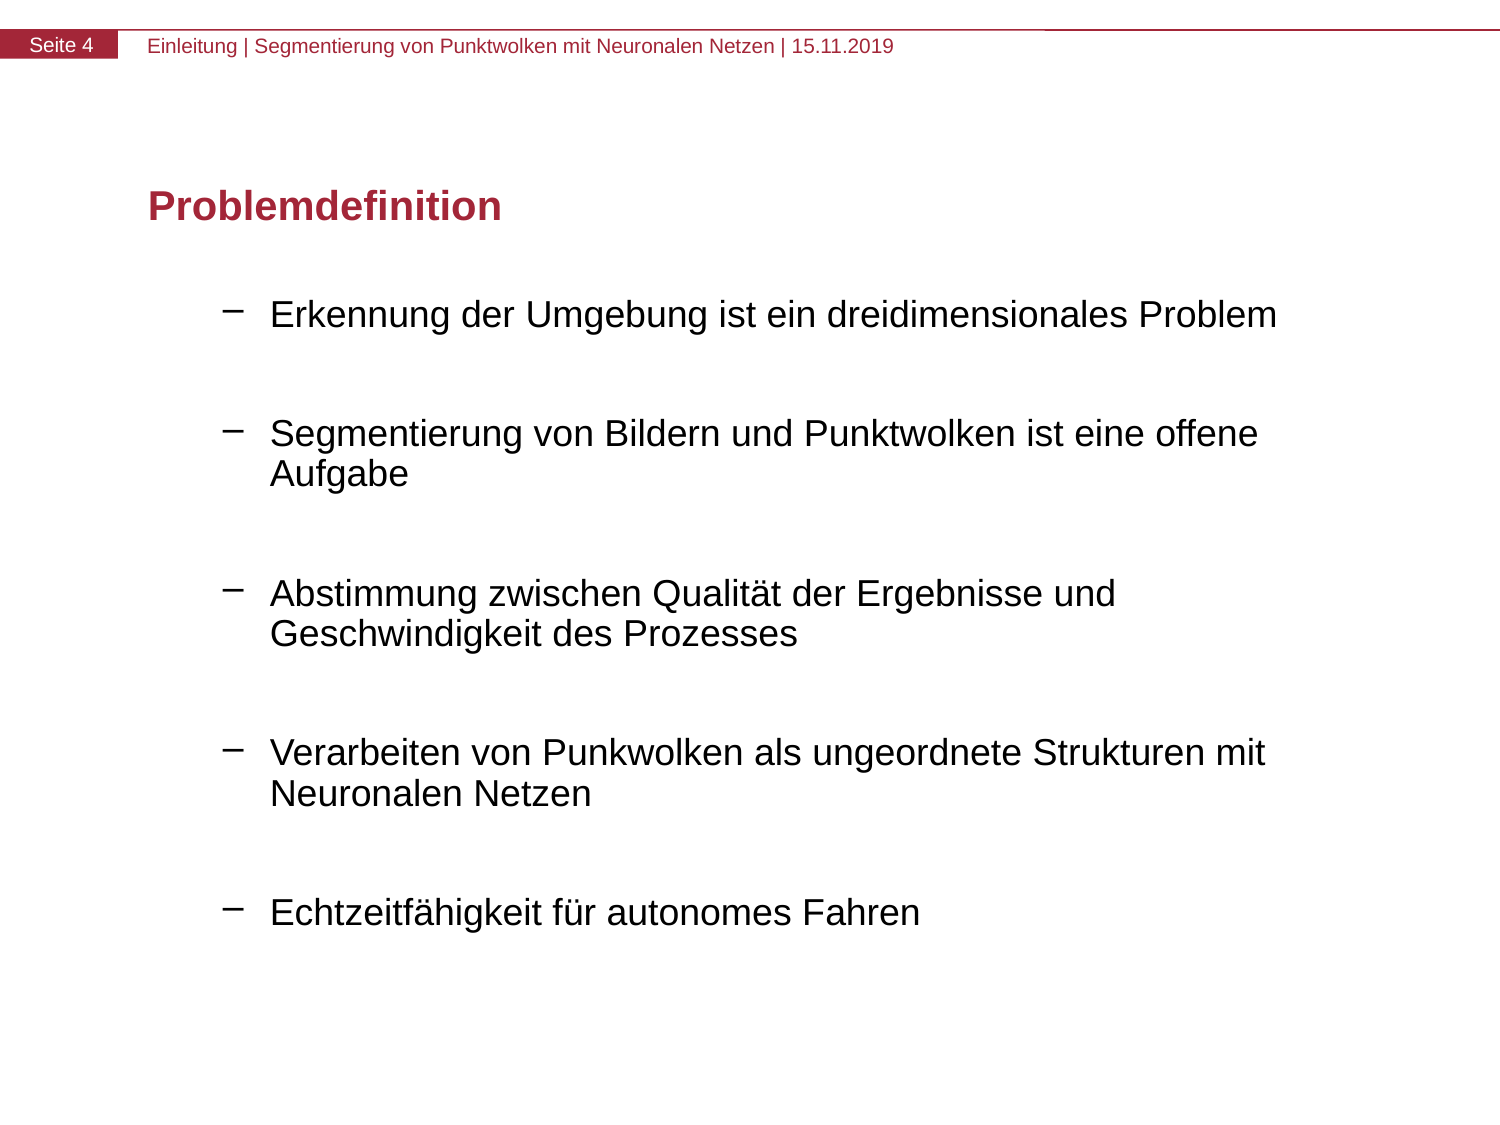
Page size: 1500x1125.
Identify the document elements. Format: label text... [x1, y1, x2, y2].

list Erkennung der Umgebung ist ein dreidimensionales Problem Segmentierung von Bildern und Punktwolken ist eine offene Aufgabe Abstimmung zwischen Qualität der Ergebnisse und Geschwindigkeit des Prozesses Verarbeiten von Punkwolken als ungeordnete Strukturen mit Neuronalen Netzen Echtzeitfähigkeit für autonomes Fahren [132, 287, 1371, 888]
title Problemdefinition [132, 149, 1413, 258]
